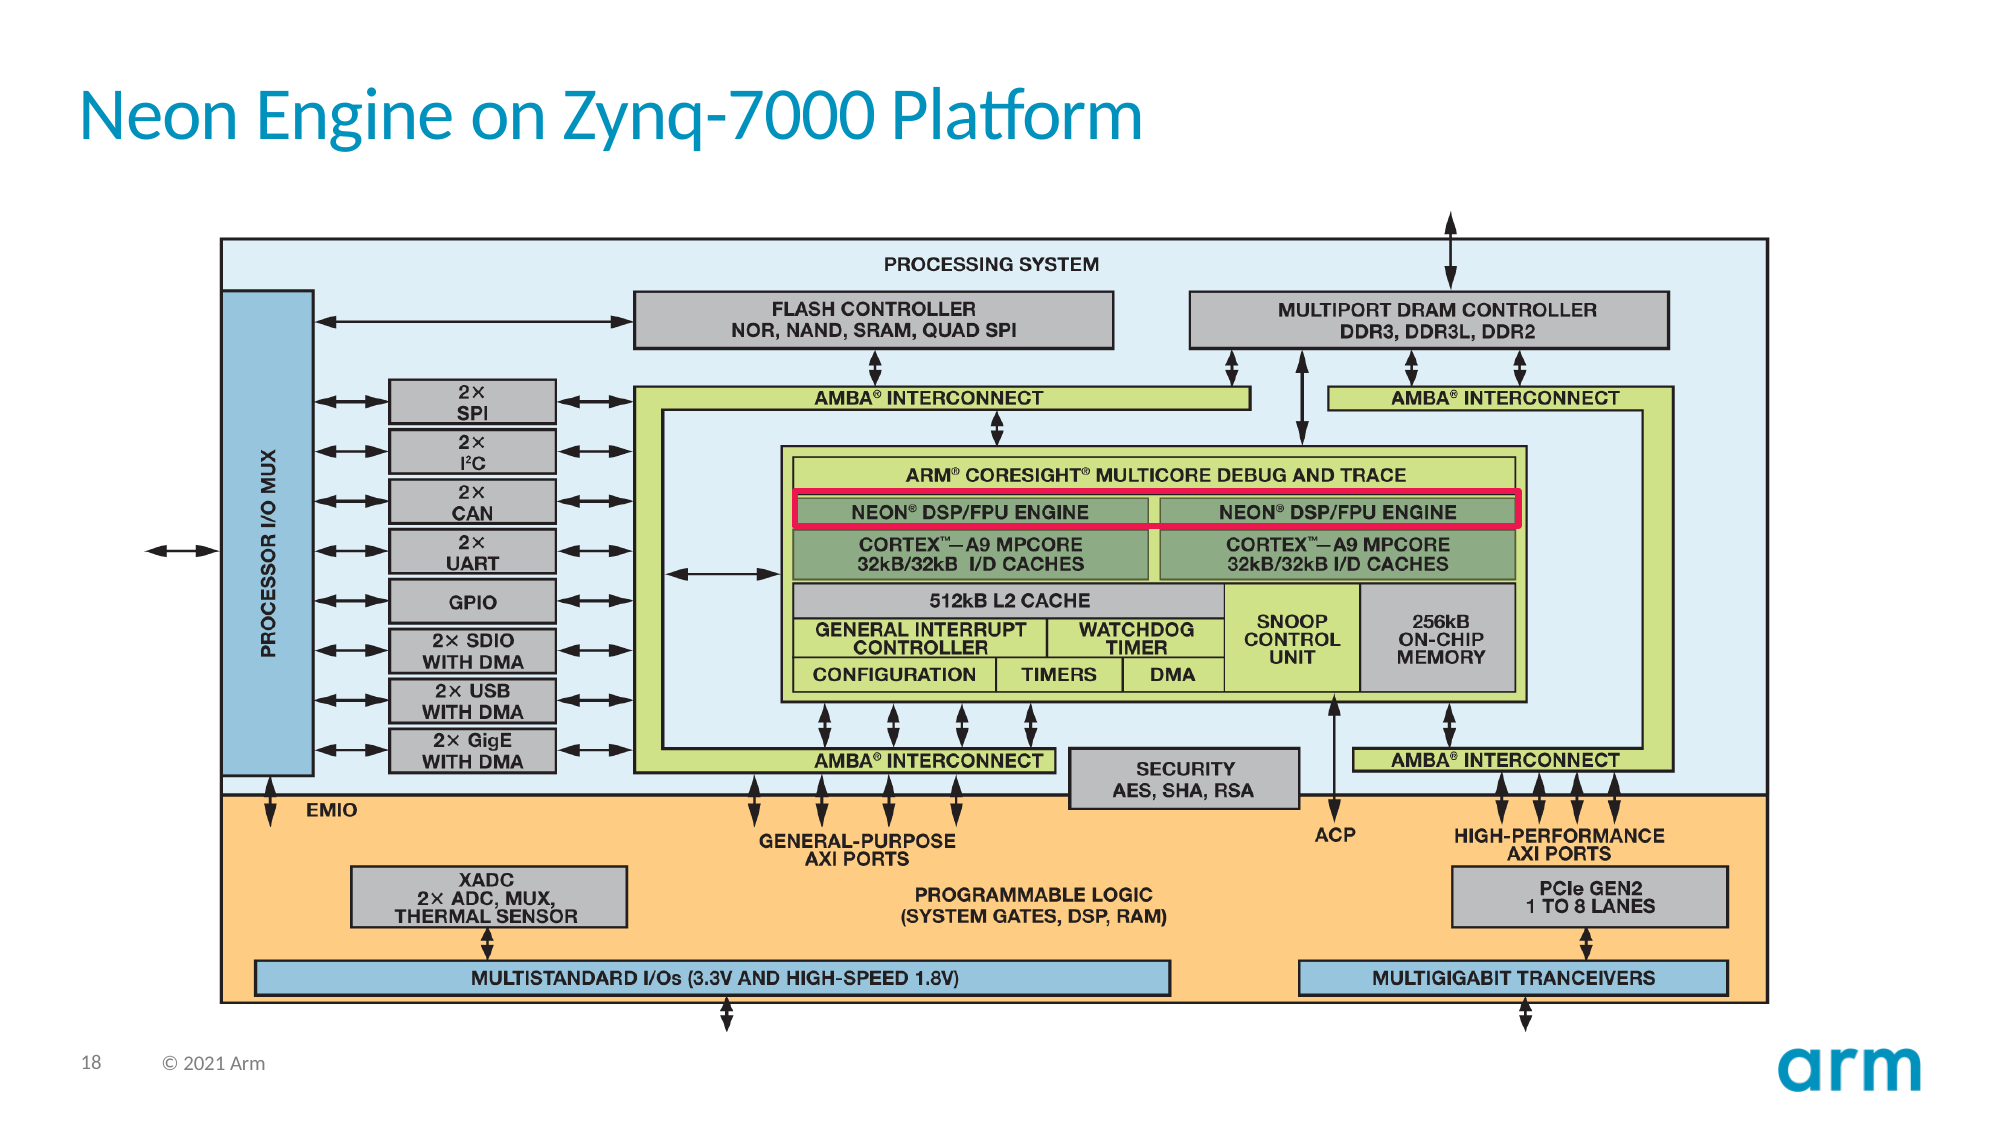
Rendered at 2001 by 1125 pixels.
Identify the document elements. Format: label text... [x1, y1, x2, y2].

title Neon Engine on Zynq-7000 Platform [78, 78, 1922, 186]
picture [1777, 1047, 1922, 1093]
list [120, 199, 1794, 1044]
